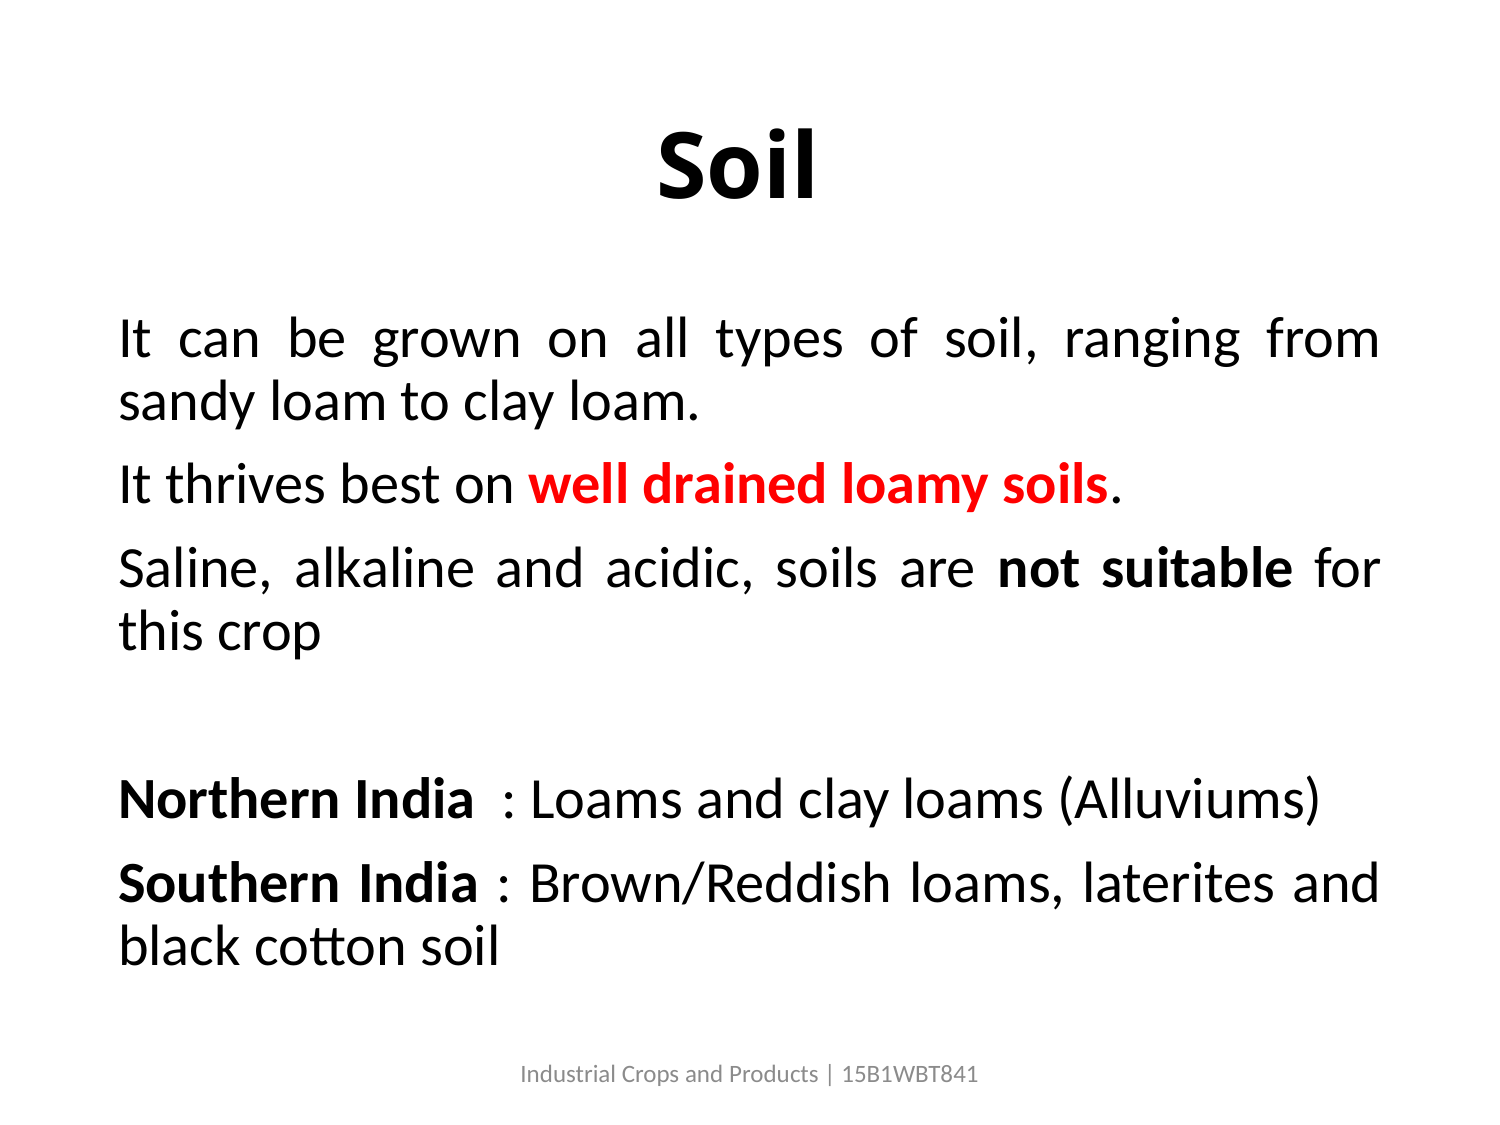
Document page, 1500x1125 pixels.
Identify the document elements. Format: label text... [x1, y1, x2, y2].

list It can be grown on all types of soil, ranging from sandy loam to clay loam. It thrives best on well drained loamy soils. Saline, alkaline and acidic, soils are not suitable for this crop Northern India : Loams and clay loams (Alluviums) Southern India : Brown/Reddish loams, laterites and black cotton soil [103, 299, 1397, 1014]
title Soil [103, 59, 1397, 278]
footer Industrial Crops and Products | 15B1WBT841 [496, 1042, 1004, 1103]
